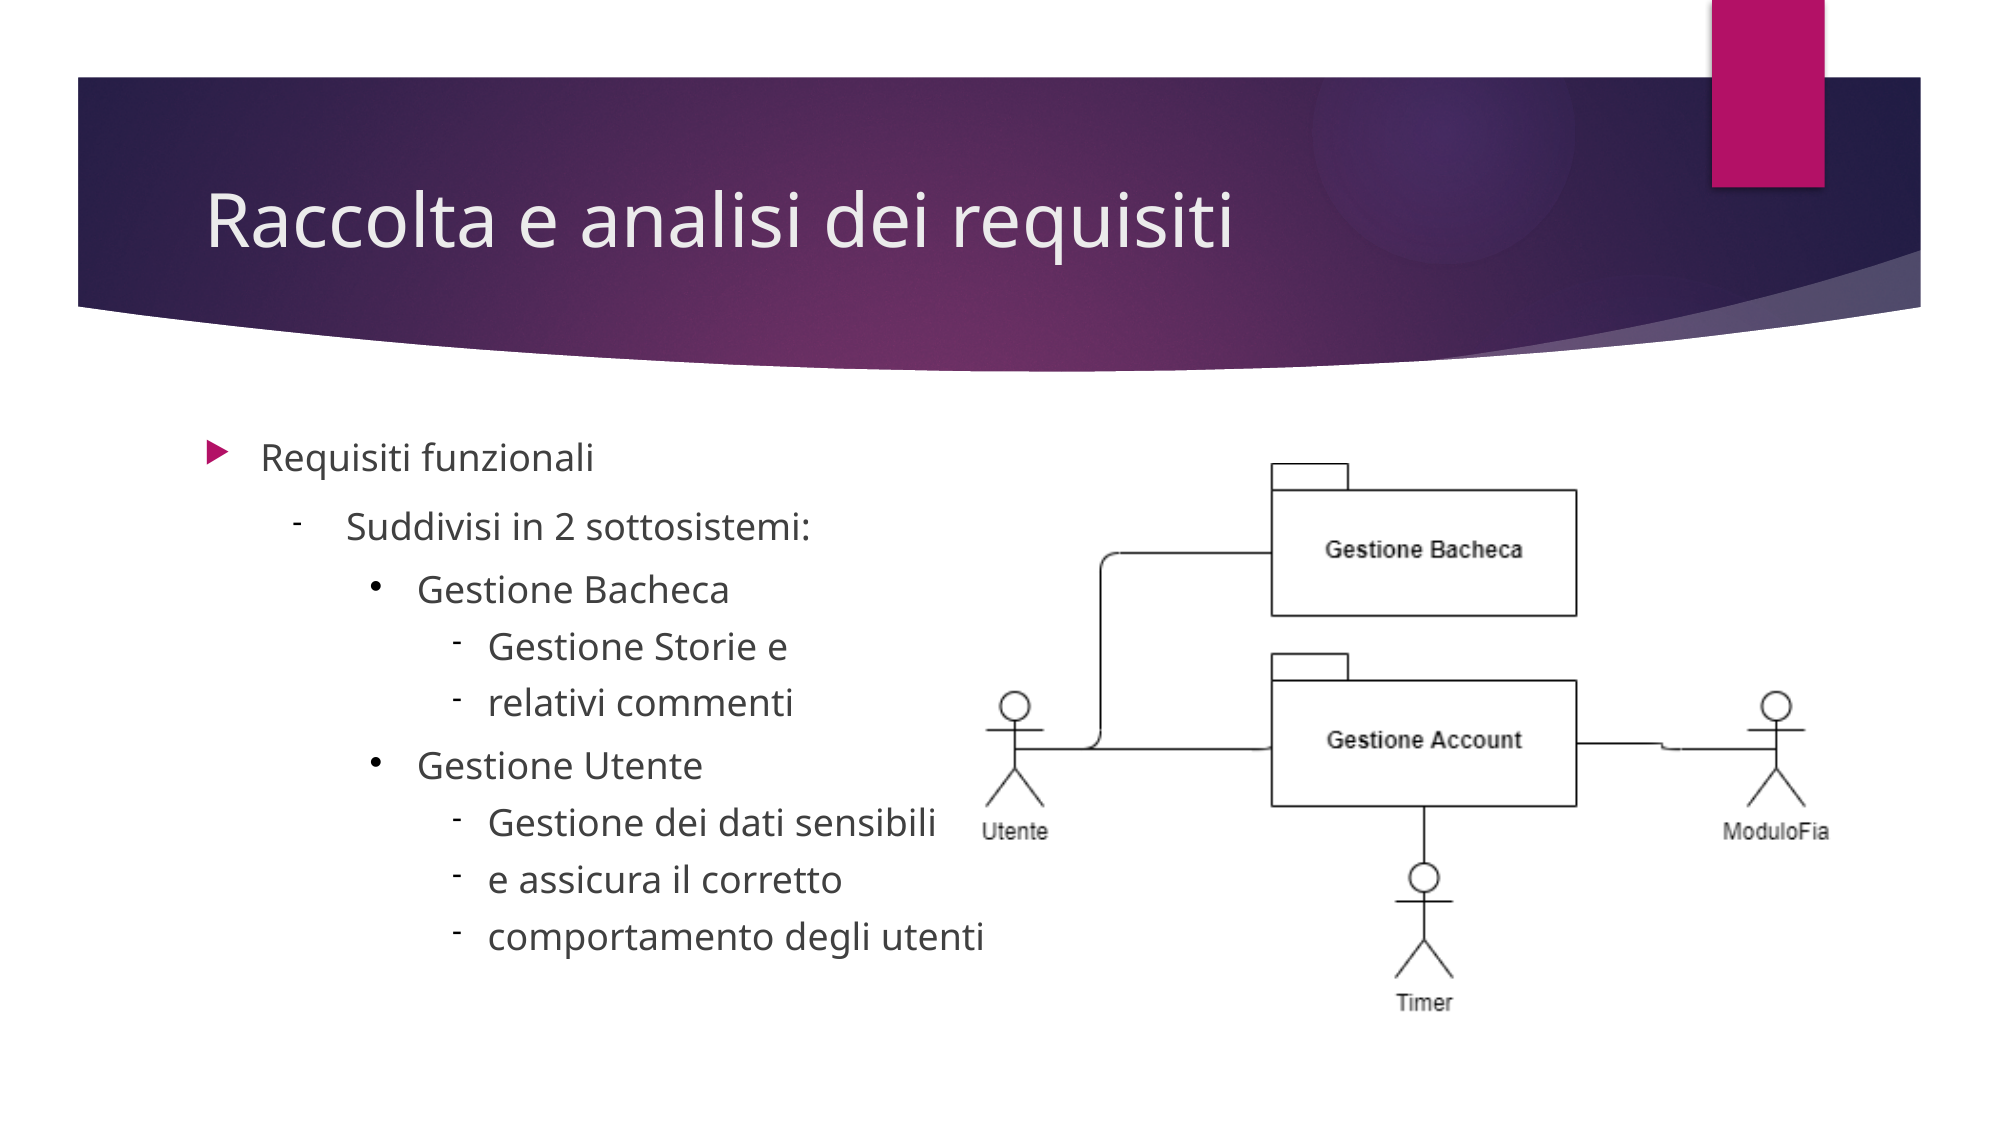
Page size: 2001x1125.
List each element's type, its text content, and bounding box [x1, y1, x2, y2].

picture [79, 78, 1920, 371]
picture [981, 463, 1831, 1020]
list Requisiti funzionali Suddivisi in 2 sottosistemi: Gestione Bacheca Gestione Storie e relativi commenti Gestione Utente Gestione dei dati sensibili e assicura il corretto comportamento degli utenti [189, 427, 1638, 988]
title Raccolta e analisi dei requisiti [189, 159, 1627, 276]
